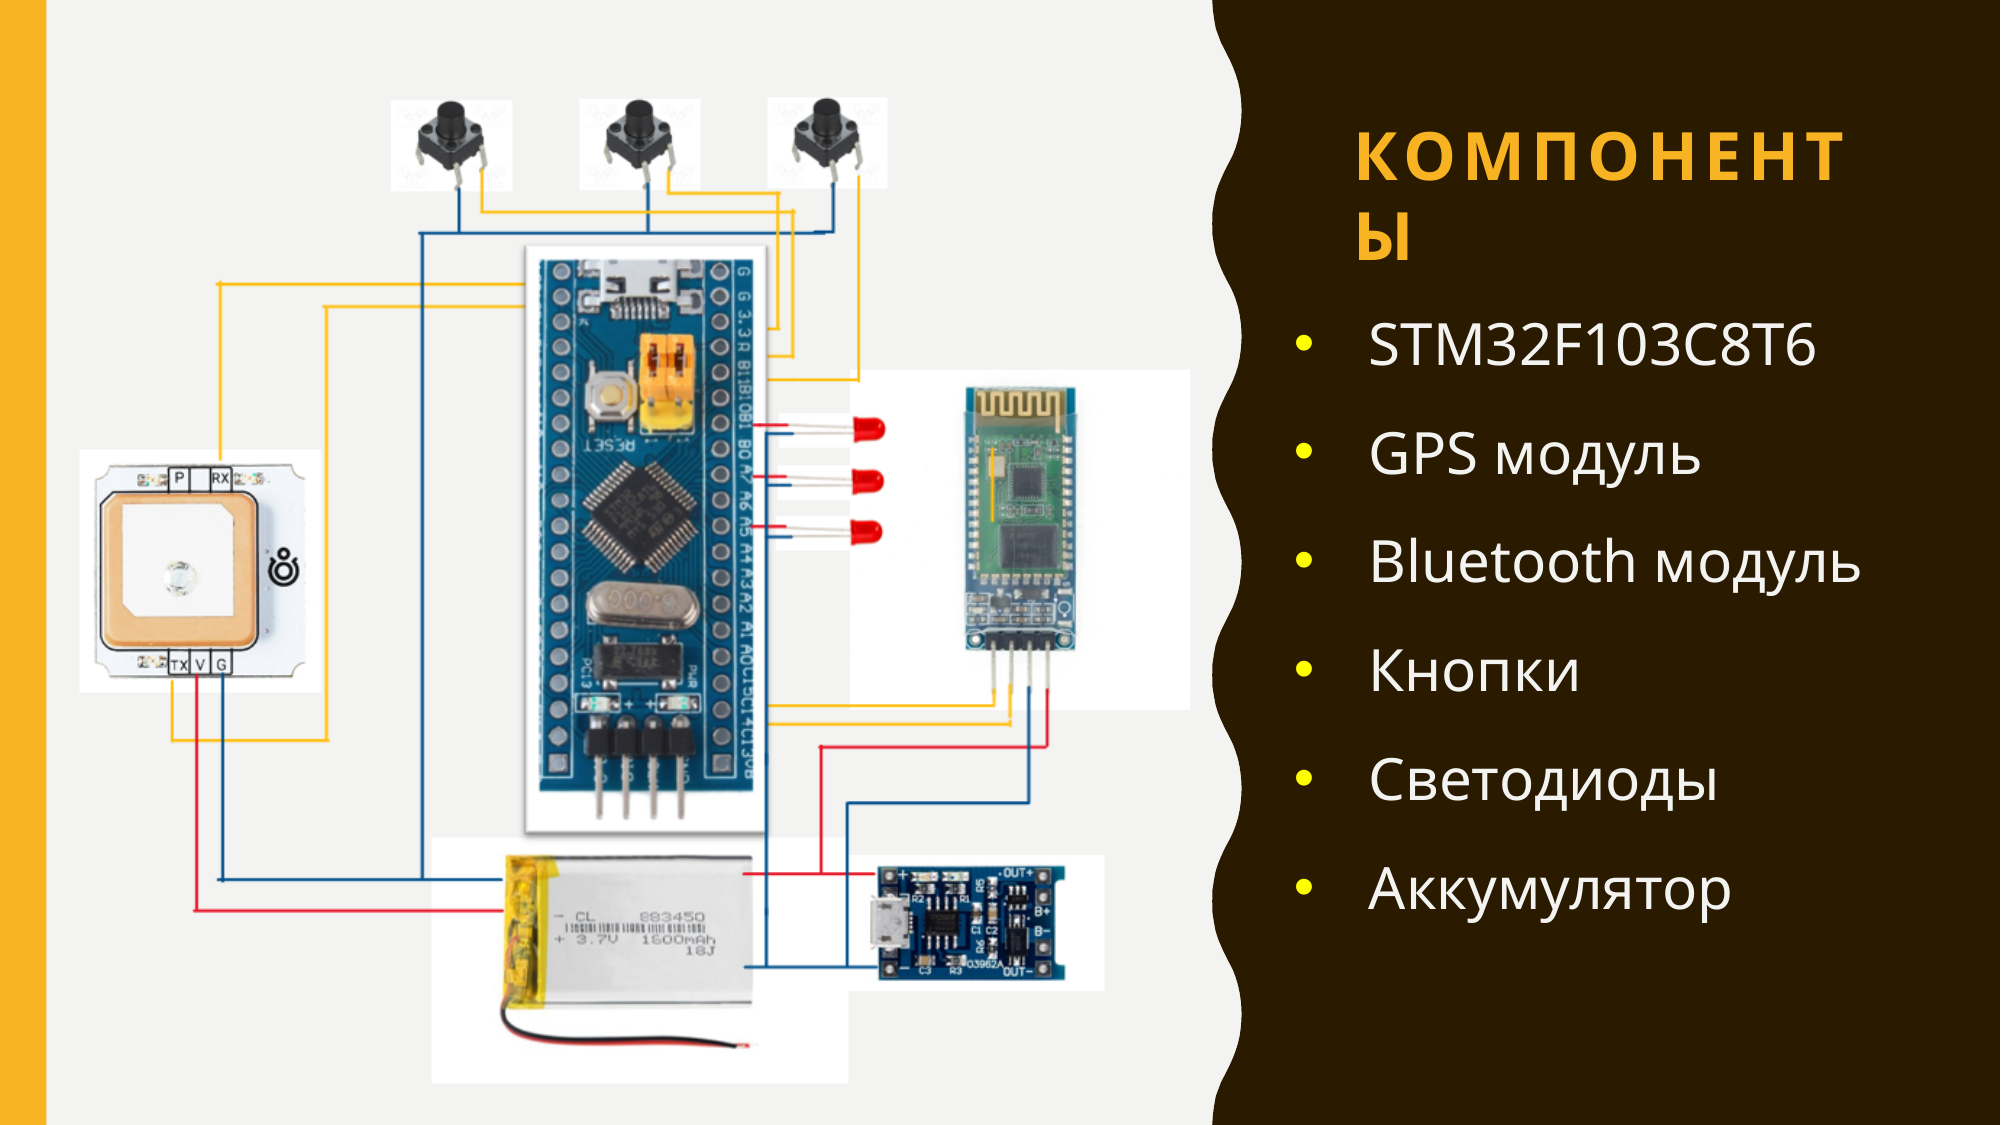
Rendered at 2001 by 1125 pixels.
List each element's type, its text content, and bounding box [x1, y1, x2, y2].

title Компоненты [1338, 85, 1905, 282]
list STM32F103C8T6 GPS модуль Bluetooth модуль Кнопки Светодиоды Аккумулятор [1278, 285, 1981, 969]
picture [58, 15, 1205, 1110]
